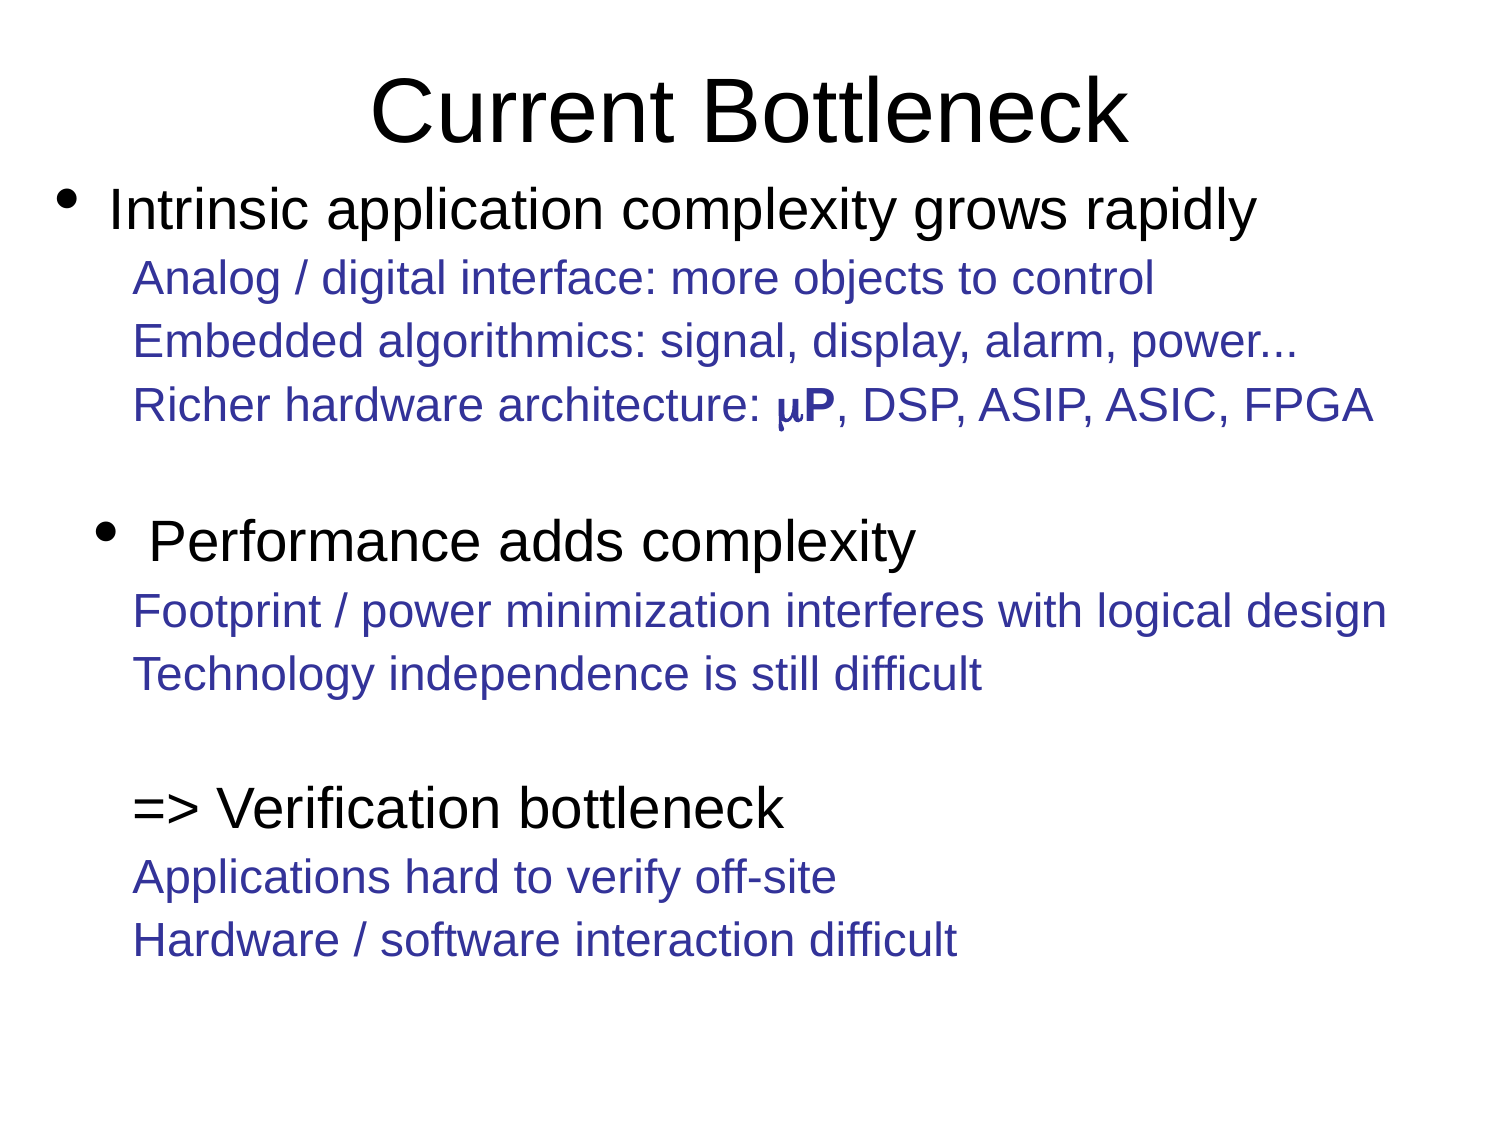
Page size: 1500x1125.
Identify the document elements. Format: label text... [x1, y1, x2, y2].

text_box Intrinsic application complexity grows rapidly Analog / digital interface: more objects to control Embedded algorithmics: signal, display, alarm, power... Richer hardware architecture: P, DSP, ASIP, ASIC, FPGA Performance adds complexity Footprint / power minimization interferes with logical design Technology independence is still difficult => Verification bottleneck Applications hard to verify off-site Hardware / software interaction difficult [42, 156, 1405, 974]
text_box Current Bottleneck [112, 12, 1388, 156]
